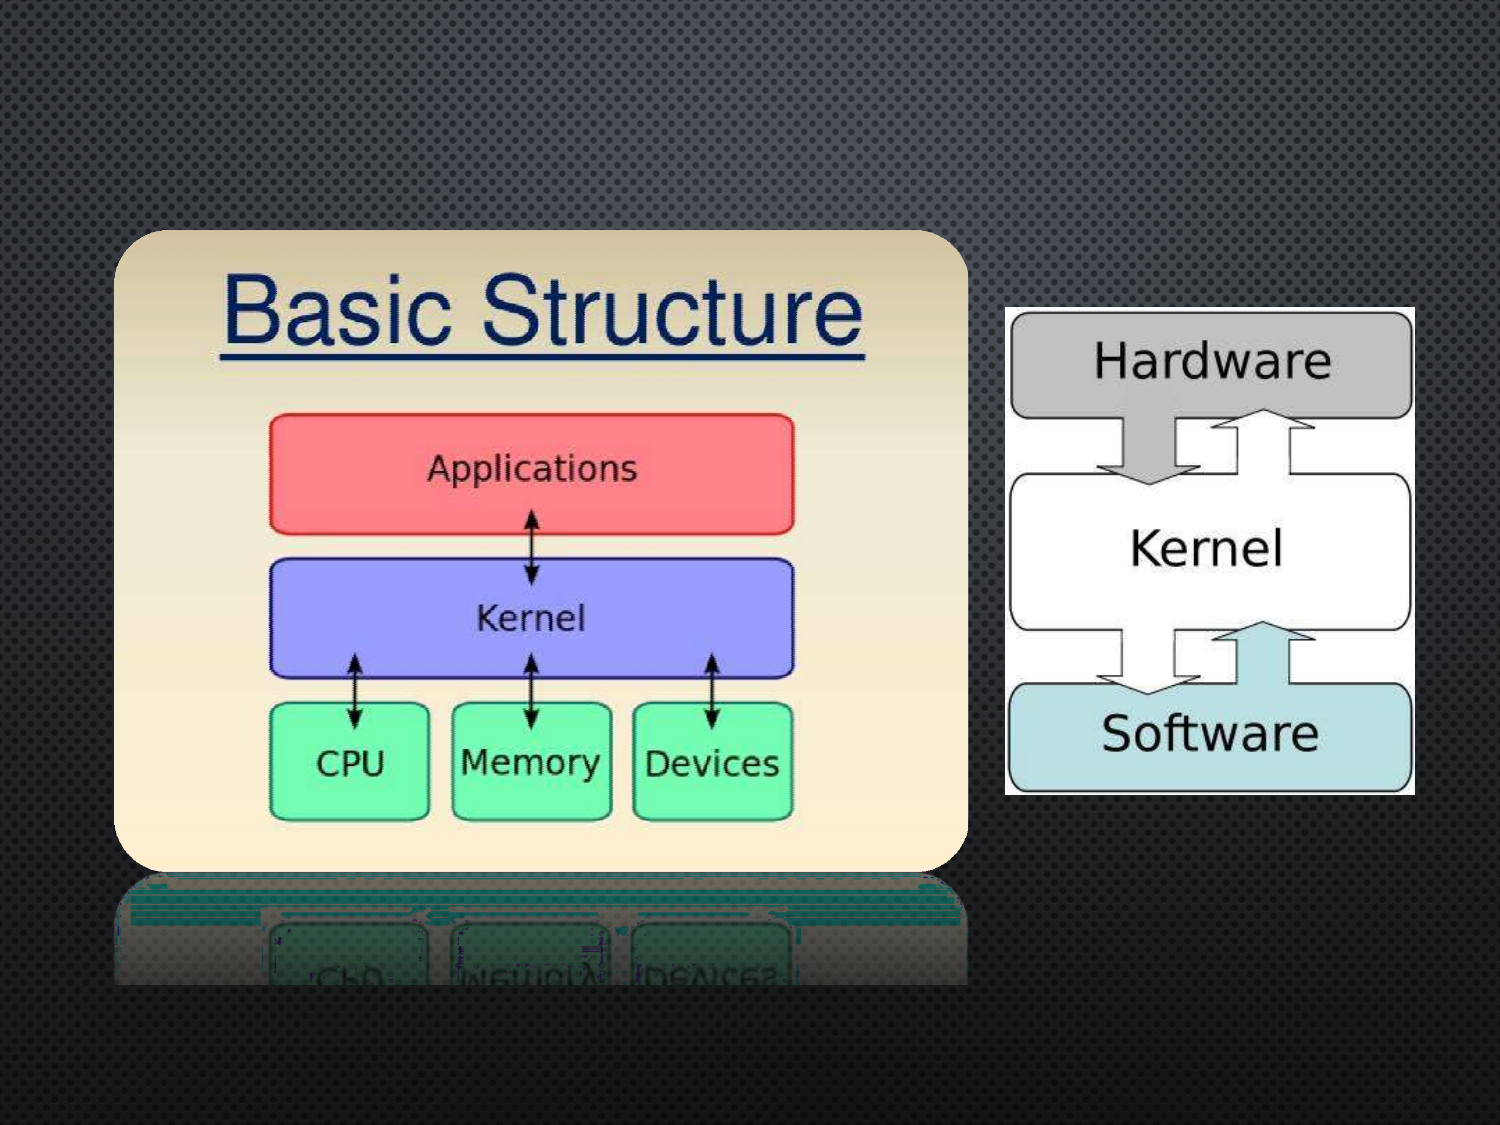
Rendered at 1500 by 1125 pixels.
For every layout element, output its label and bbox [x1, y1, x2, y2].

text_box [112, 870, 970, 985]
text_box [114, 230, 969, 872]
picture [0, 0, 1500, 1125]
text_box [1005, 307, 1415, 795]
